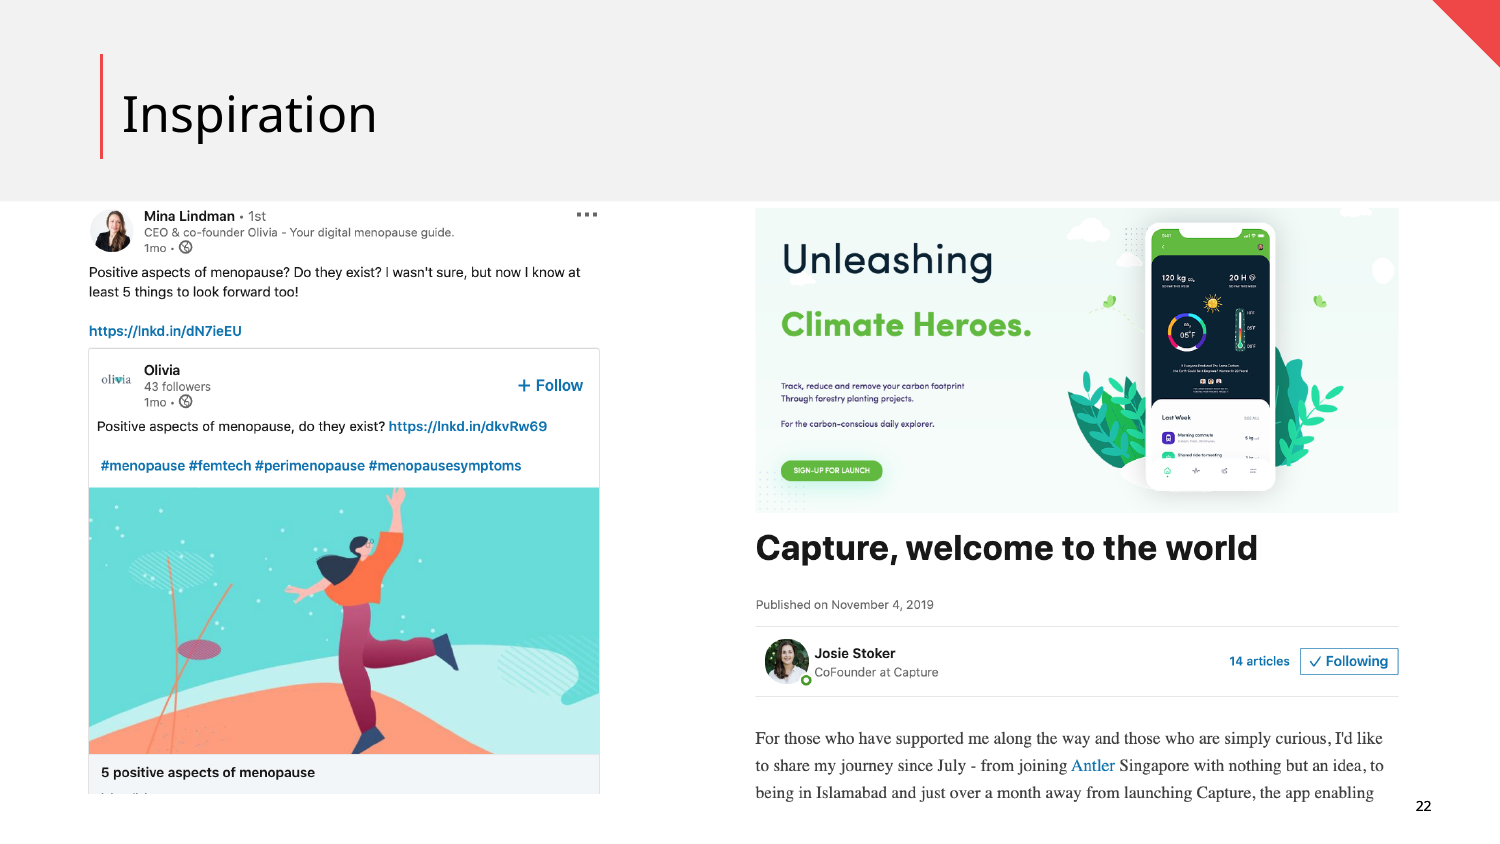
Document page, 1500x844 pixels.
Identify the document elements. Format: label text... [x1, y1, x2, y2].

title Inspiration [122, 52, 1486, 143]
picture [754, 208, 1402, 807]
picture [73, 208, 607, 794]
